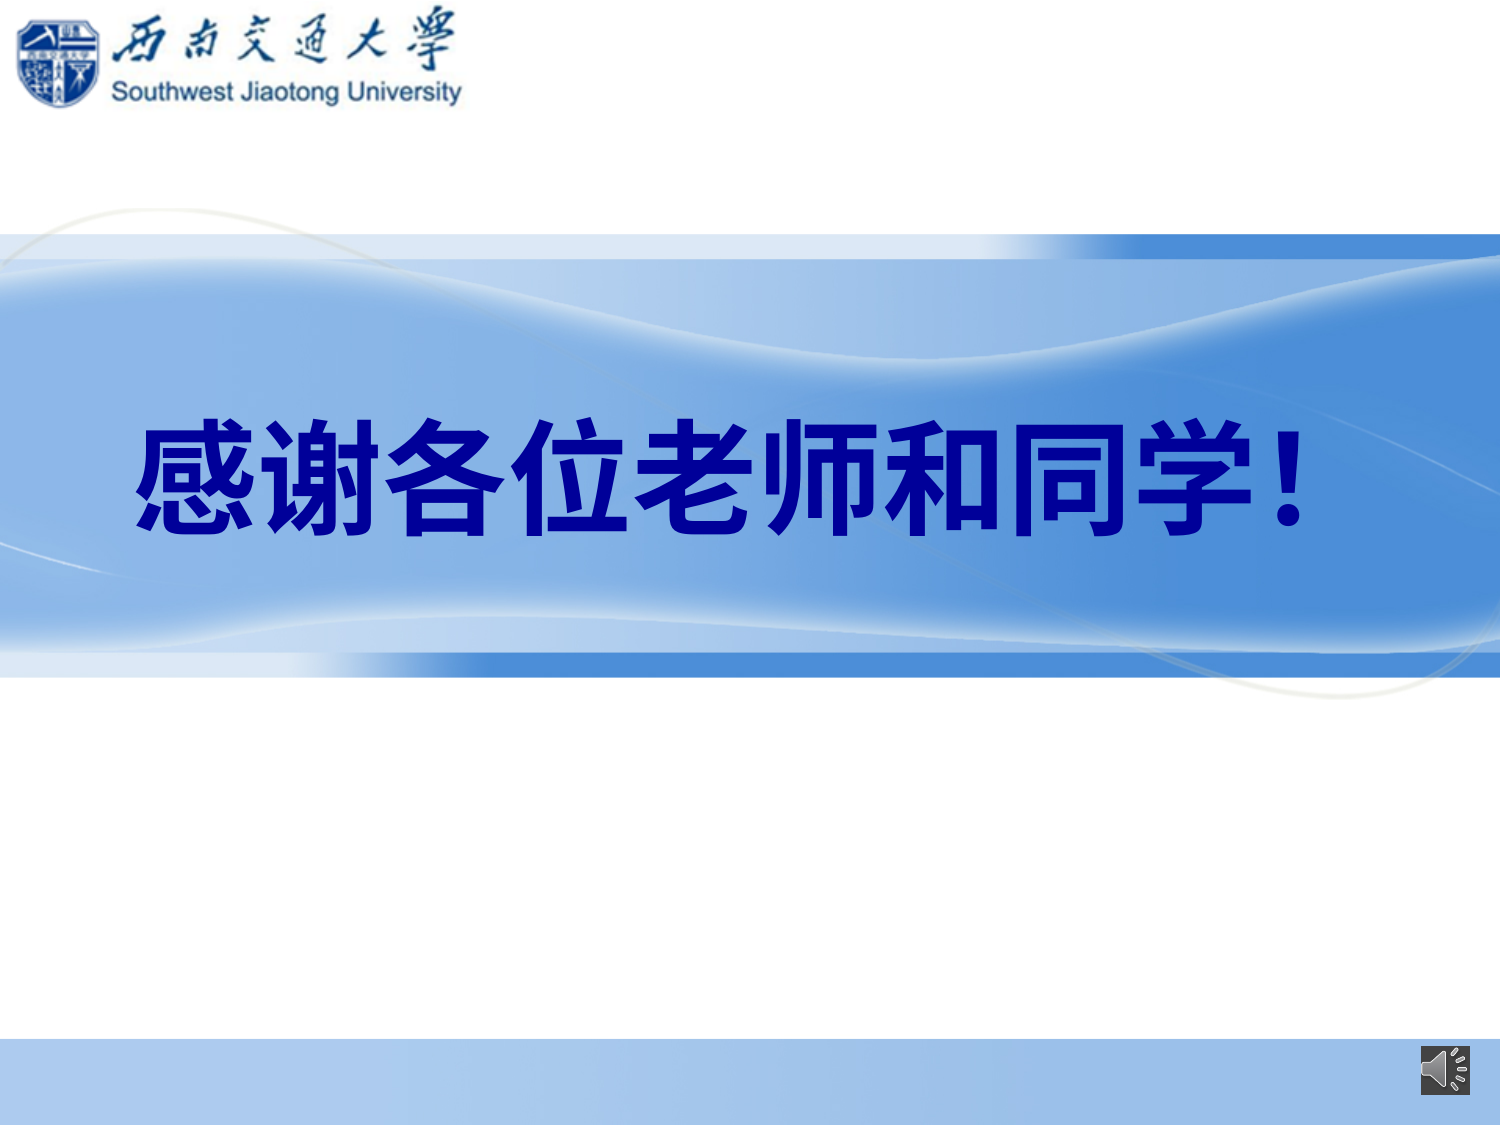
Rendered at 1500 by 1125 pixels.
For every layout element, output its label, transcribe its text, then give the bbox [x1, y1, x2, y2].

title 感谢各位老师和同学！ [72, 343, 1443, 532]
picture [0, 0, 1500, 1125]
